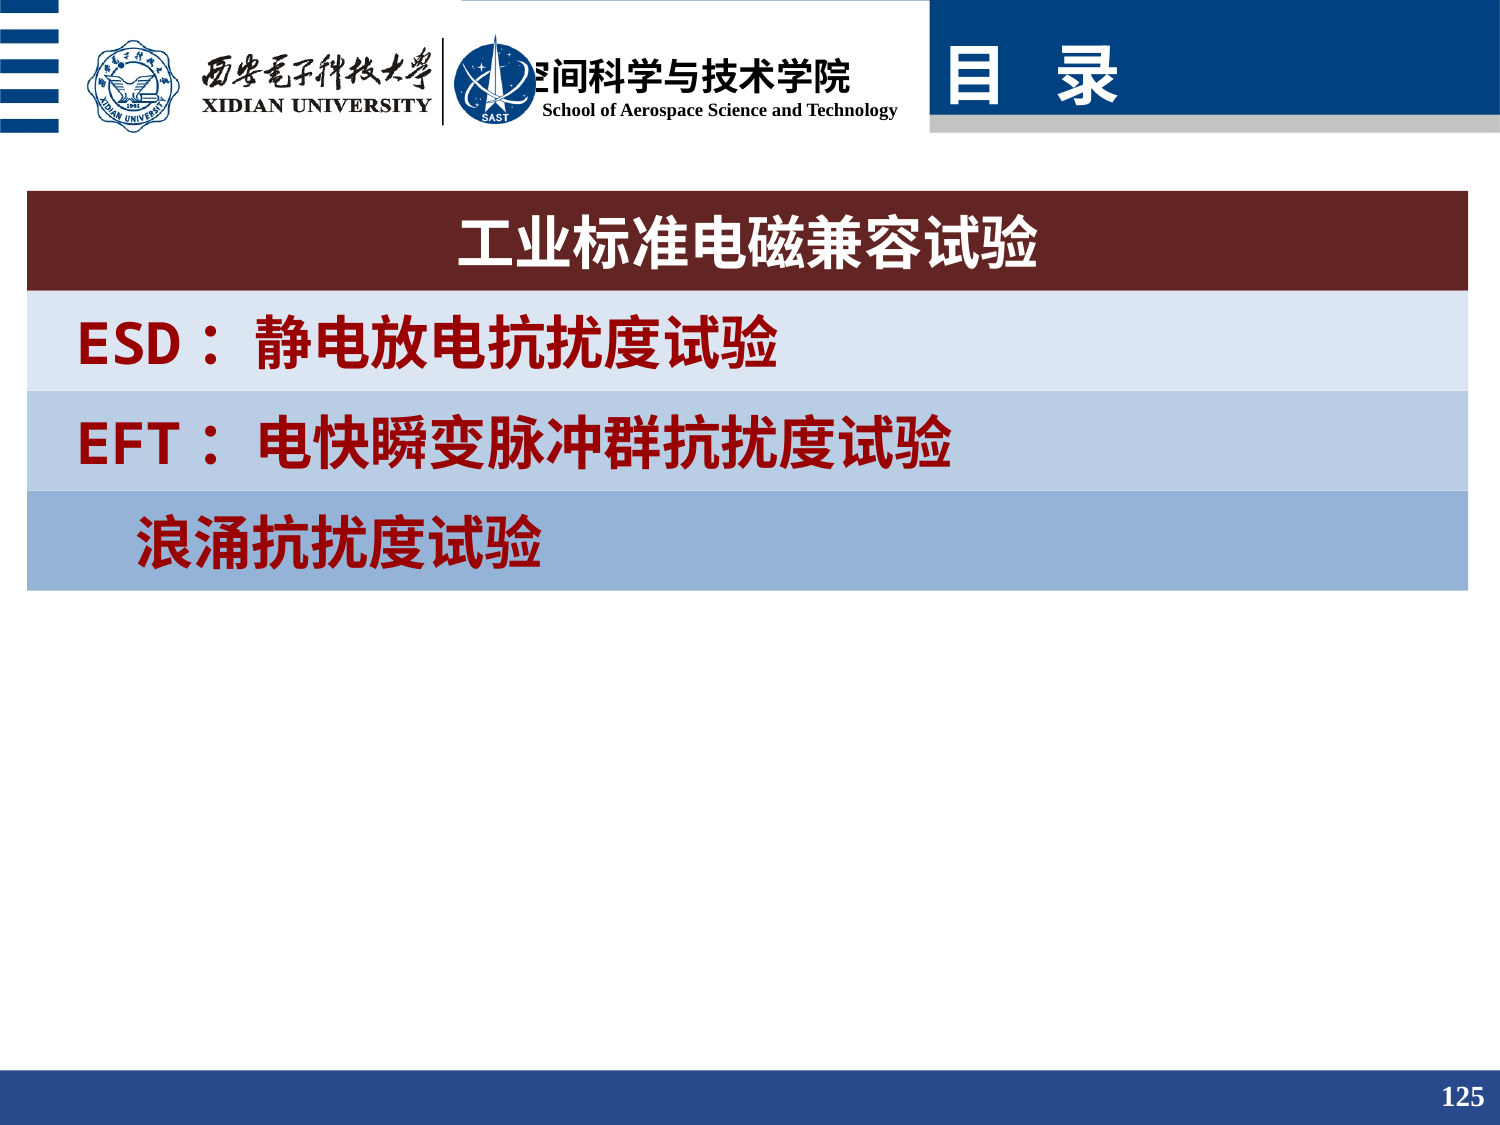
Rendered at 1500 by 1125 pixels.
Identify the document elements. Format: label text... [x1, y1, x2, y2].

picture [0, 0, 1500, 1070]
text_box ESD：静电放电抗扰度试验 [27, 290, 1469, 390]
text_box 工业标准电磁兼容试验 [27, 190, 1469, 290]
text_box 浪涌抗扰度试验 [27, 490, 1469, 591]
text_box EFT：电快瞬变脉冲群抗扰度试验 [27, 390, 1469, 490]
text_box 目 录 [927, 19, 1433, 103]
